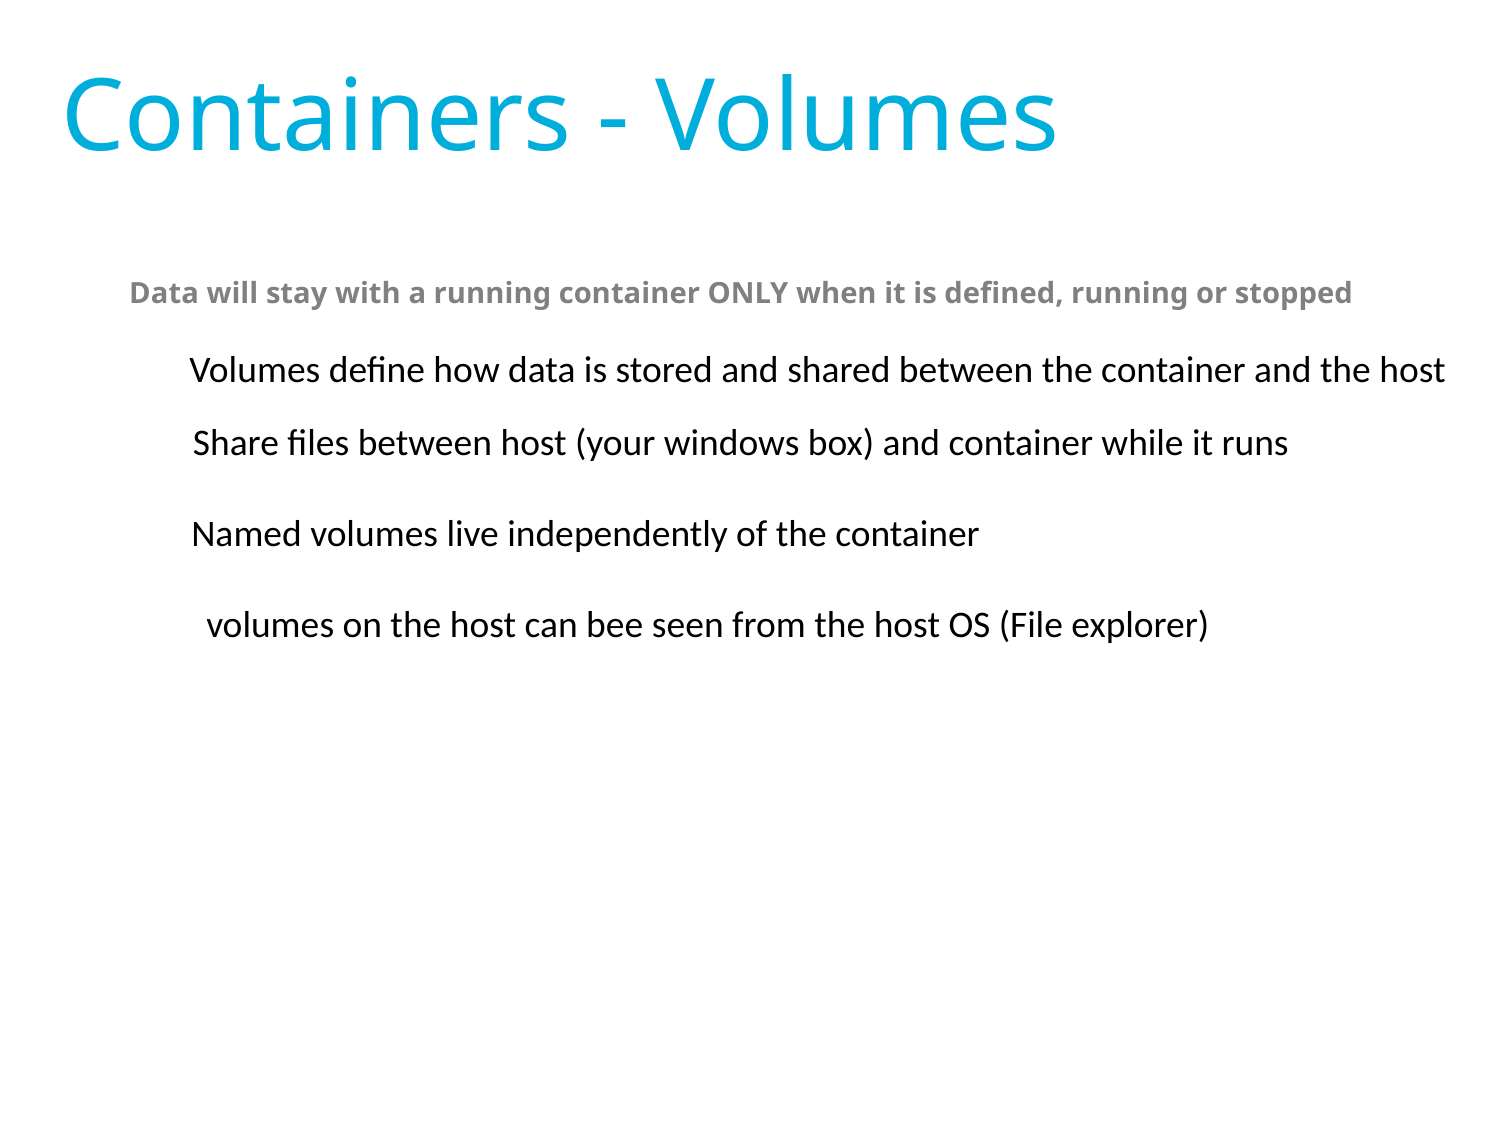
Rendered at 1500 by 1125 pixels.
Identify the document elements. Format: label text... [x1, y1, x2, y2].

text_box Named volumes live independently of the container [176, 501, 996, 562]
text_box Data will stay with a running container ONLY when it is defined, running or stopped [109, 267, 1375, 352]
text_box Volumes define how data is stored and shared between the container and the host [174, 337, 1463, 398]
text_box Containers - Volumes [46, 42, 1187, 178]
text_box Share files between host (your windows box) and container while it runs [178, 410, 1305, 471]
text_box volumes on the host can bee seen from the host OS (File explorer) [191, 592, 1226, 653]
